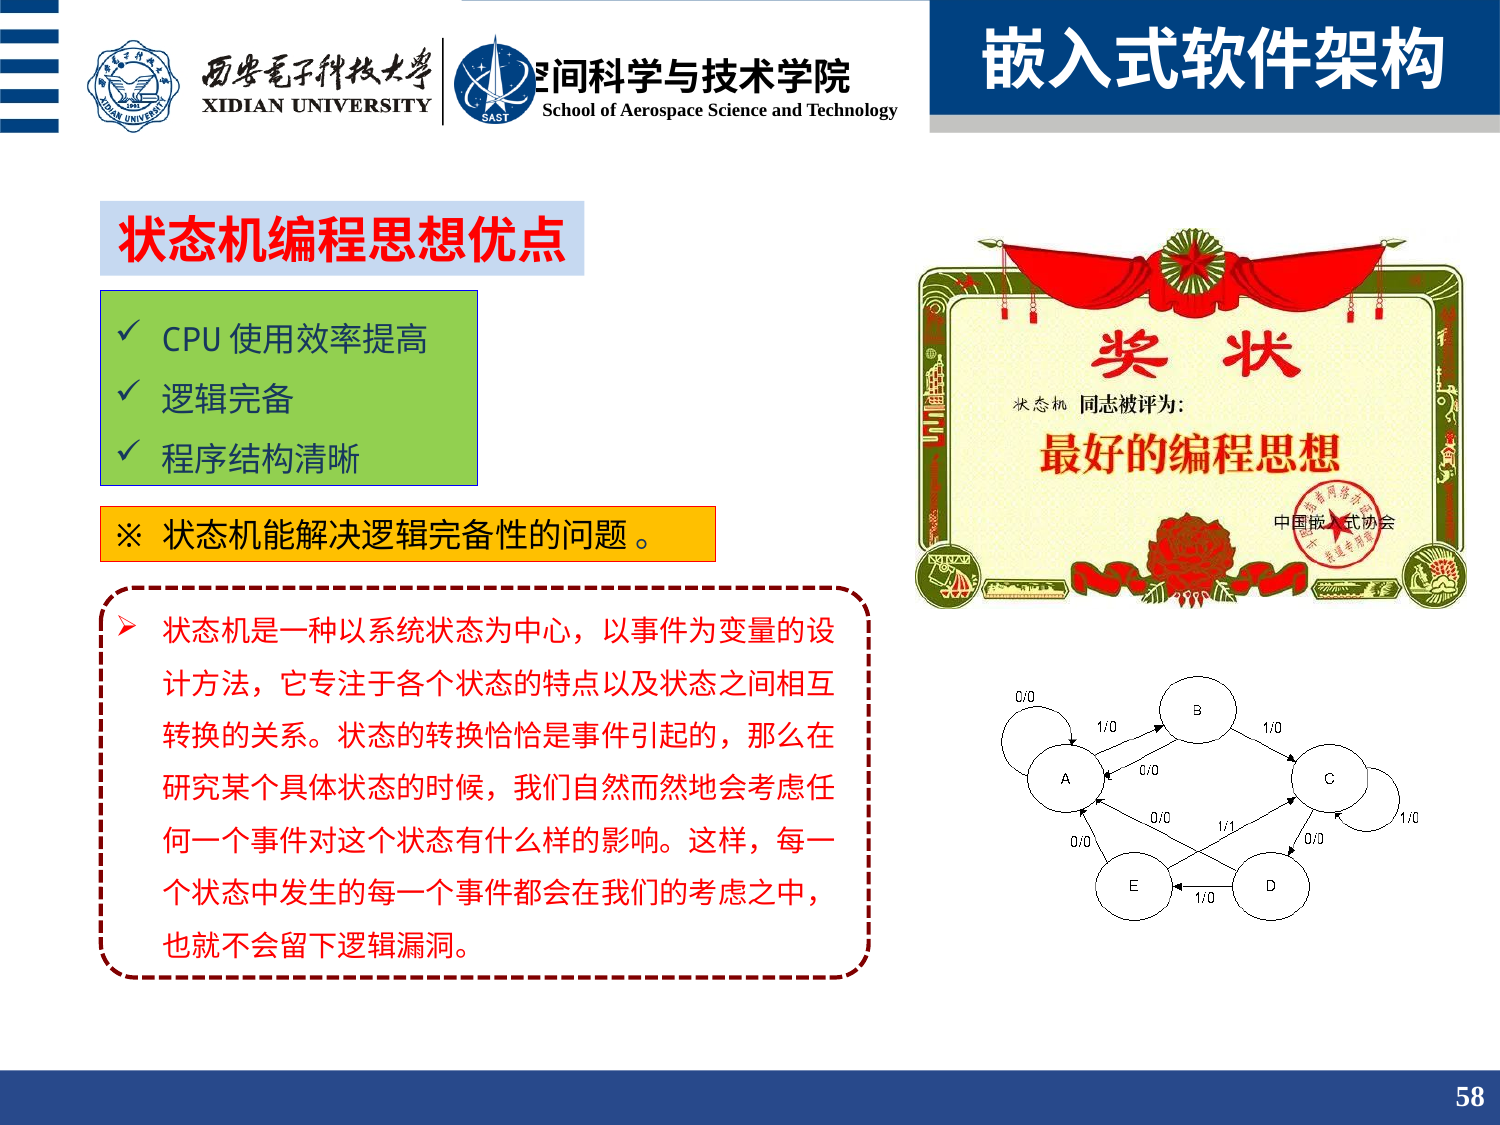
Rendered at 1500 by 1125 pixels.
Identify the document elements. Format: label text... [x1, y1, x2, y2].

picture [0, 0, 1500, 1070]
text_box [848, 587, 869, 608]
text_box 嵌入式软件架构 [927, 0, 1500, 114]
text_box 状态机编程思想优点 [100, 200, 585, 276]
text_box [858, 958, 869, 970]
text_box 状态机能解决逻辑完备性的问题 。 [100, 506, 716, 562]
text_box CPU使用效率提高 逻辑完备 程序结构清晰 [100, 290, 478, 486]
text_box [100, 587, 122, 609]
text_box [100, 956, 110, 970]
text_box [98, 585, 871, 980]
